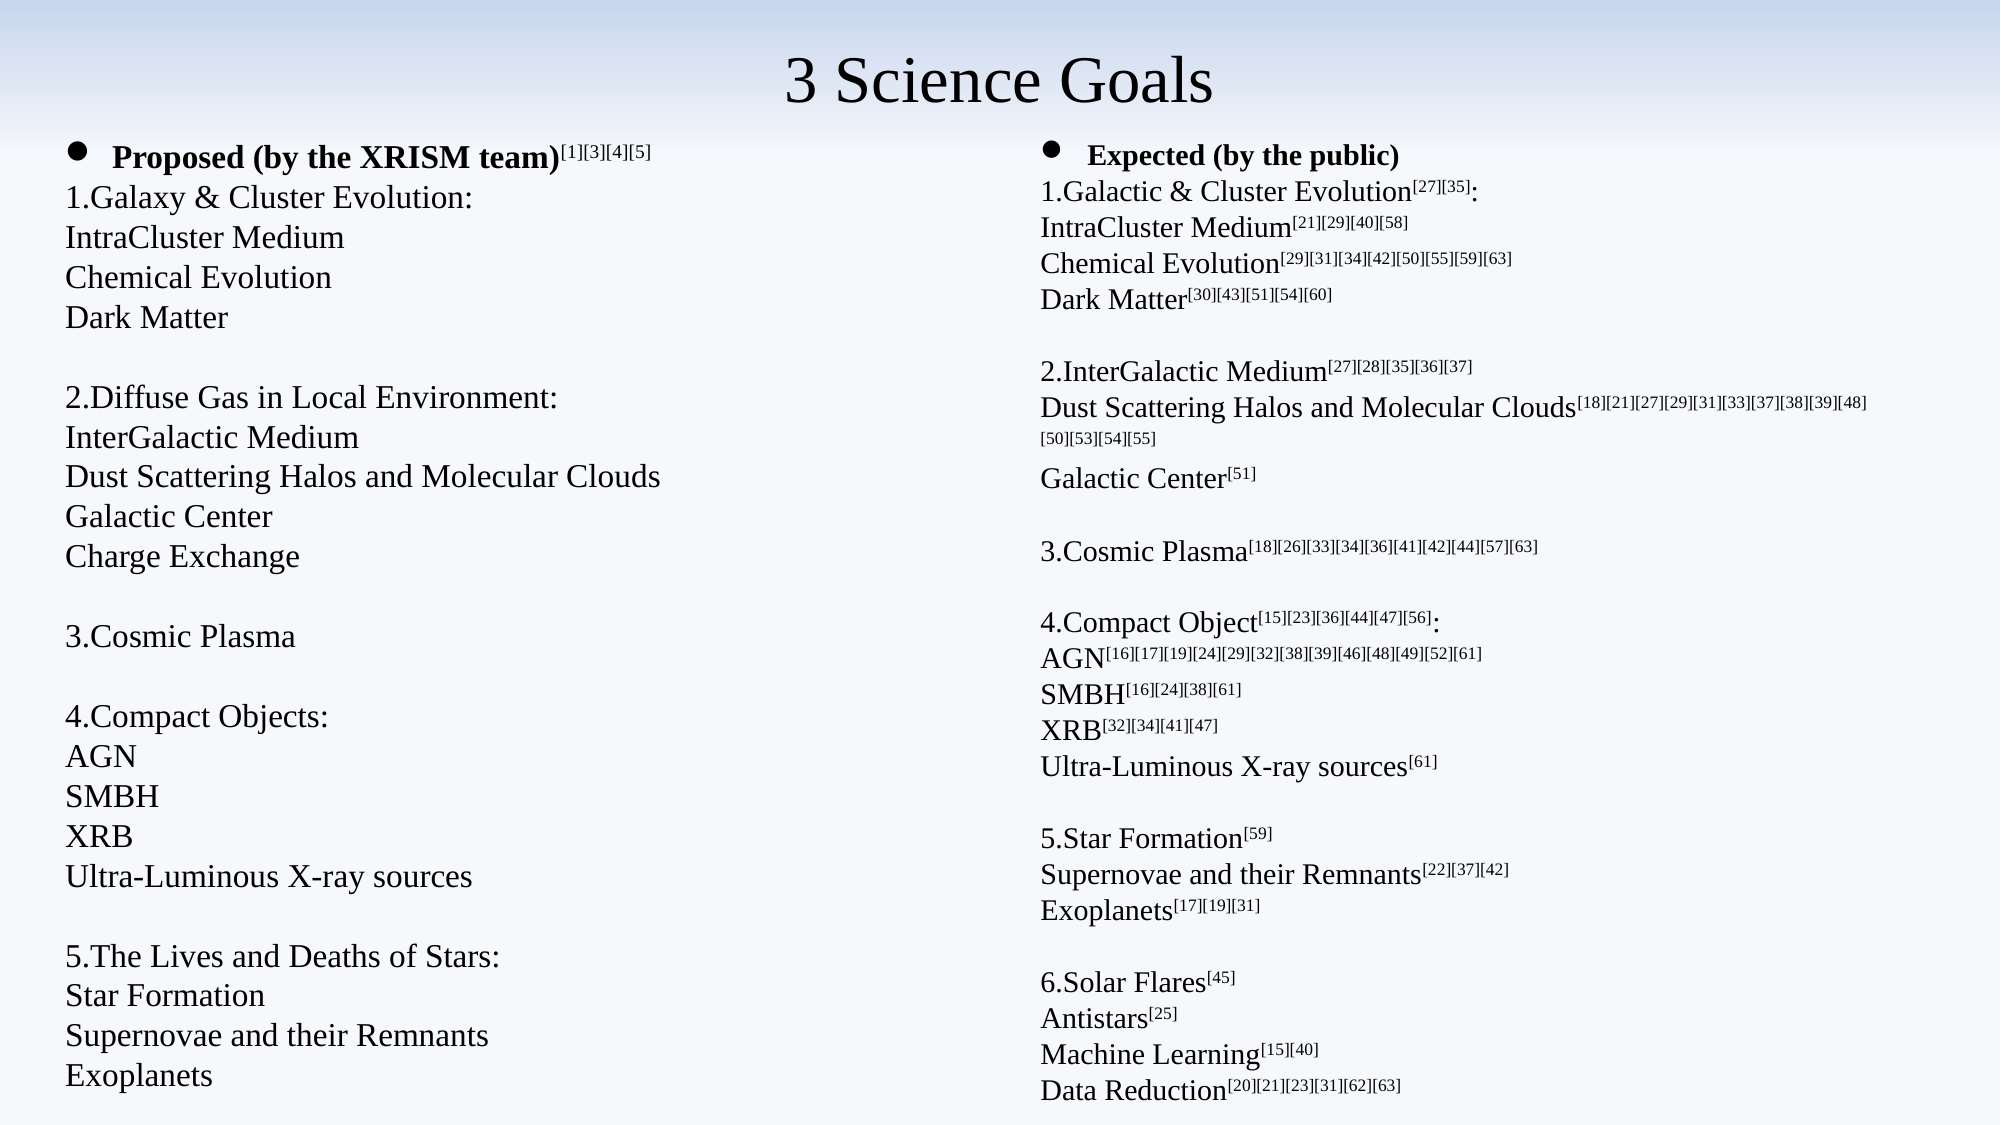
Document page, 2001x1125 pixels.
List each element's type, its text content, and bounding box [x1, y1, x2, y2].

title 3 Science Goals [50, 34, 1950, 128]
text_box Expected (by the public) 1.Galactic & Cluster Evolution[27][35]: IntraCluster Medium[21][29][40][58] Chemical Evolution[29][31][34][42][50][55][59][63] Dark Matter[30][43][51][54][60] 2.InterGalactic Medium[27][28][35][36][37] Dust Scattering Halos and Molecular Clouds[18][21][27][29][31][33][37][38][39][48] [50][53][54][55] Galactic Center[51] 3.Cosmic Plasma[18][26][33][34][36][41][42][44][57][63] 4.Compact Object[15][23][36][44][47][56]: AGN[16][17][19][24][29][32][38][39][46][48][49][52][61] SMBH[16][24][38][61] XRB[32][34][41][47] Ultra-Luminous X-ray sources[61] 5.Star Formation[59] Supernovae and their Remnants[22][37][42] Exoplanets[17][19][31] 6.Solar Flares[45] Antistars[25] Machine Learning[15][40] Data Reduction[20][21][23][31][62][63] [1025, 127, 1950, 1125]
text_box Proposed (by the XRISM team)[1][3][4][5] 1.Galaxy & Cluster Evolution: IntraCluster Medium Chemical Evolution Dark Matter 2.Diffuse Gas in Local Environment: InterGalactic Medium Dust Scattering Halos and Molecular Clouds Galactic Center Charge Exchange 3.Cosmic Plasma 4.Compact Objects: AGN SMBH XRB Ultra-Luminous X-ray sources 5.The Lives and Deaths of Stars: Star Formation Supernovae and their Remnants Exoplanets [50, 127, 975, 1125]
